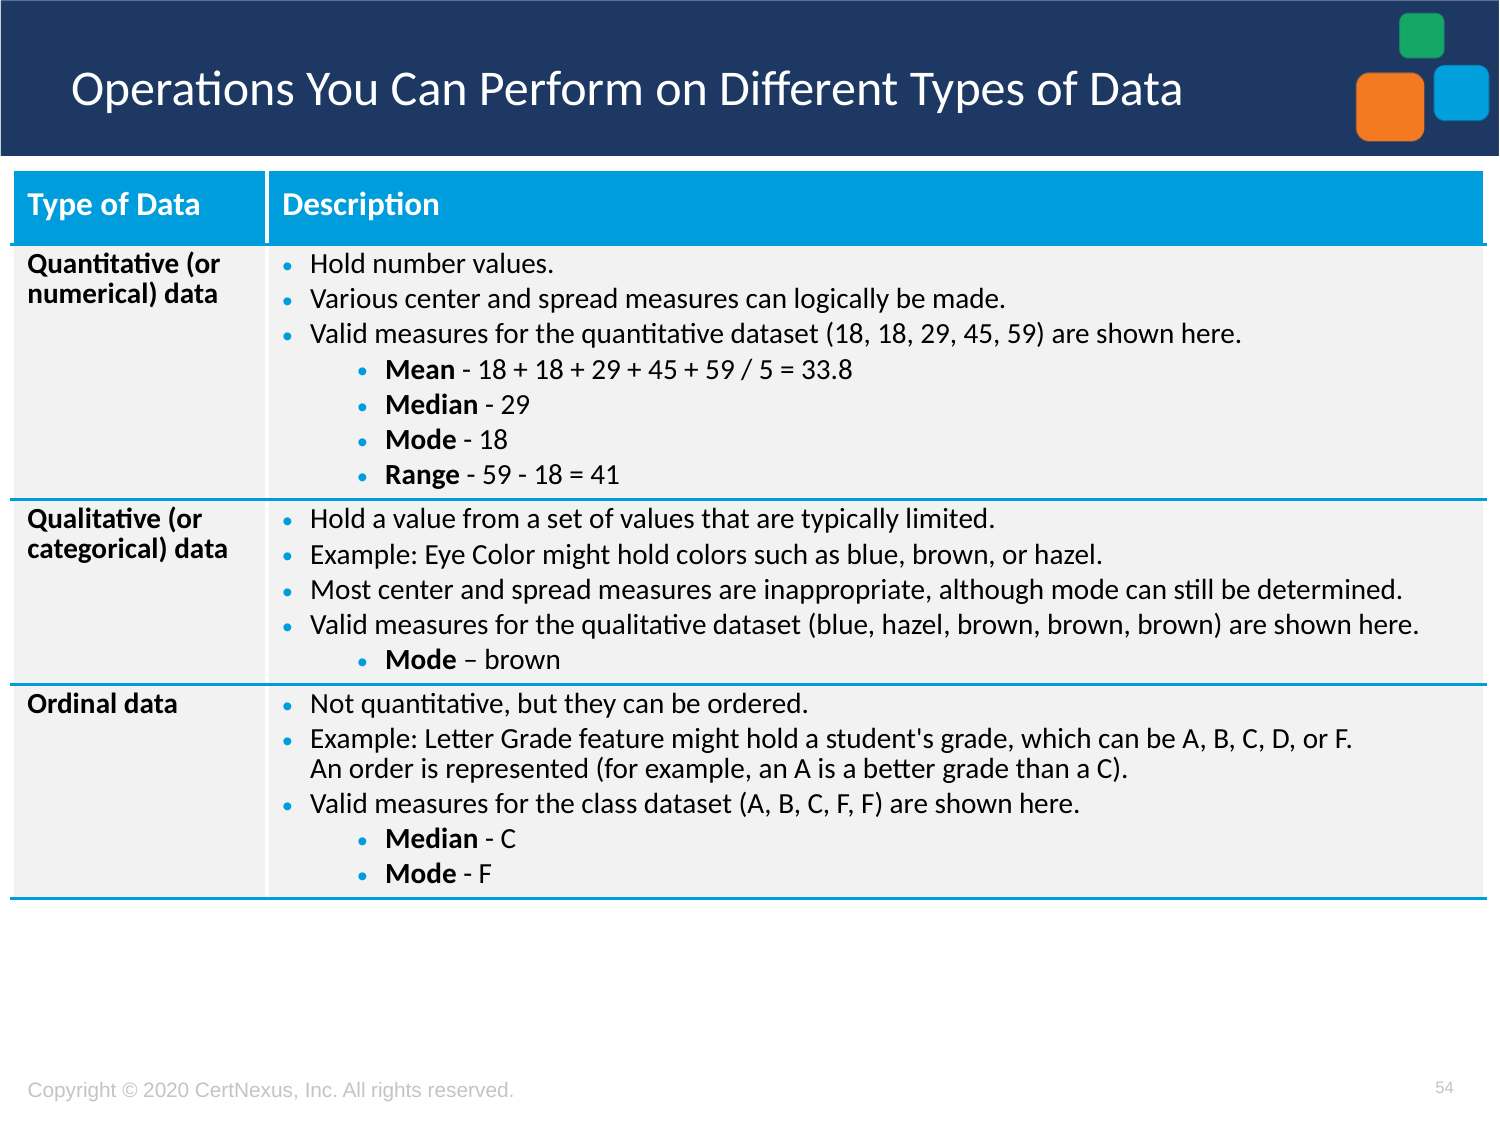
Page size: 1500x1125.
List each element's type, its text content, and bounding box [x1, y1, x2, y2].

table_cell Not quantitative, but they can be ordered. Example: Letter Grade feature might hold a student's grade, which can be A, B, C, D, or F. An order is represented (for example, an A is a better grade than a C). Valid measures for the class dataset (A, B, C, F, F) are shown here. Median - C Mode - F [269, 686, 1483, 897]
title Operations You Can Perform on Different Types of Data [56, 16, 1350, 155]
table_cell Qualitative (or categorical) data [14, 501, 265, 683]
table_cell Hold number values. Various center and spread measures can logically be made. Valid measures for the quantitative dataset (18, 18, 29, 45, 59) are shown here. Mean - 18 + 18 + 29 + 45 + 59 / 5 = 33.8 Median - 29 Mode - 18 Range - 59 - 18 = 41 [269, 246, 1483, 498]
slide_number 54 [1118, 1057, 1469, 1118]
picture [0, 0, 1500, 156]
table_header Description [269, 171, 1483, 243]
table_header Type of Data [14, 171, 265, 243]
table_cell Quantitative (or numerical) data [14, 246, 265, 498]
table_cell Hold a value from a set of values that are typically limited. Example: Eye Color might hold colors such as blue, brown, or hazel. Most center and spread measures are inappropriate, although mode can still be determined. Valid measures for the qualitative dataset (blue, hazel, brown, brown, brown) are shown here. Mode – brown [269, 501, 1483, 683]
table_cell Ordinal data [14, 686, 265, 897]
